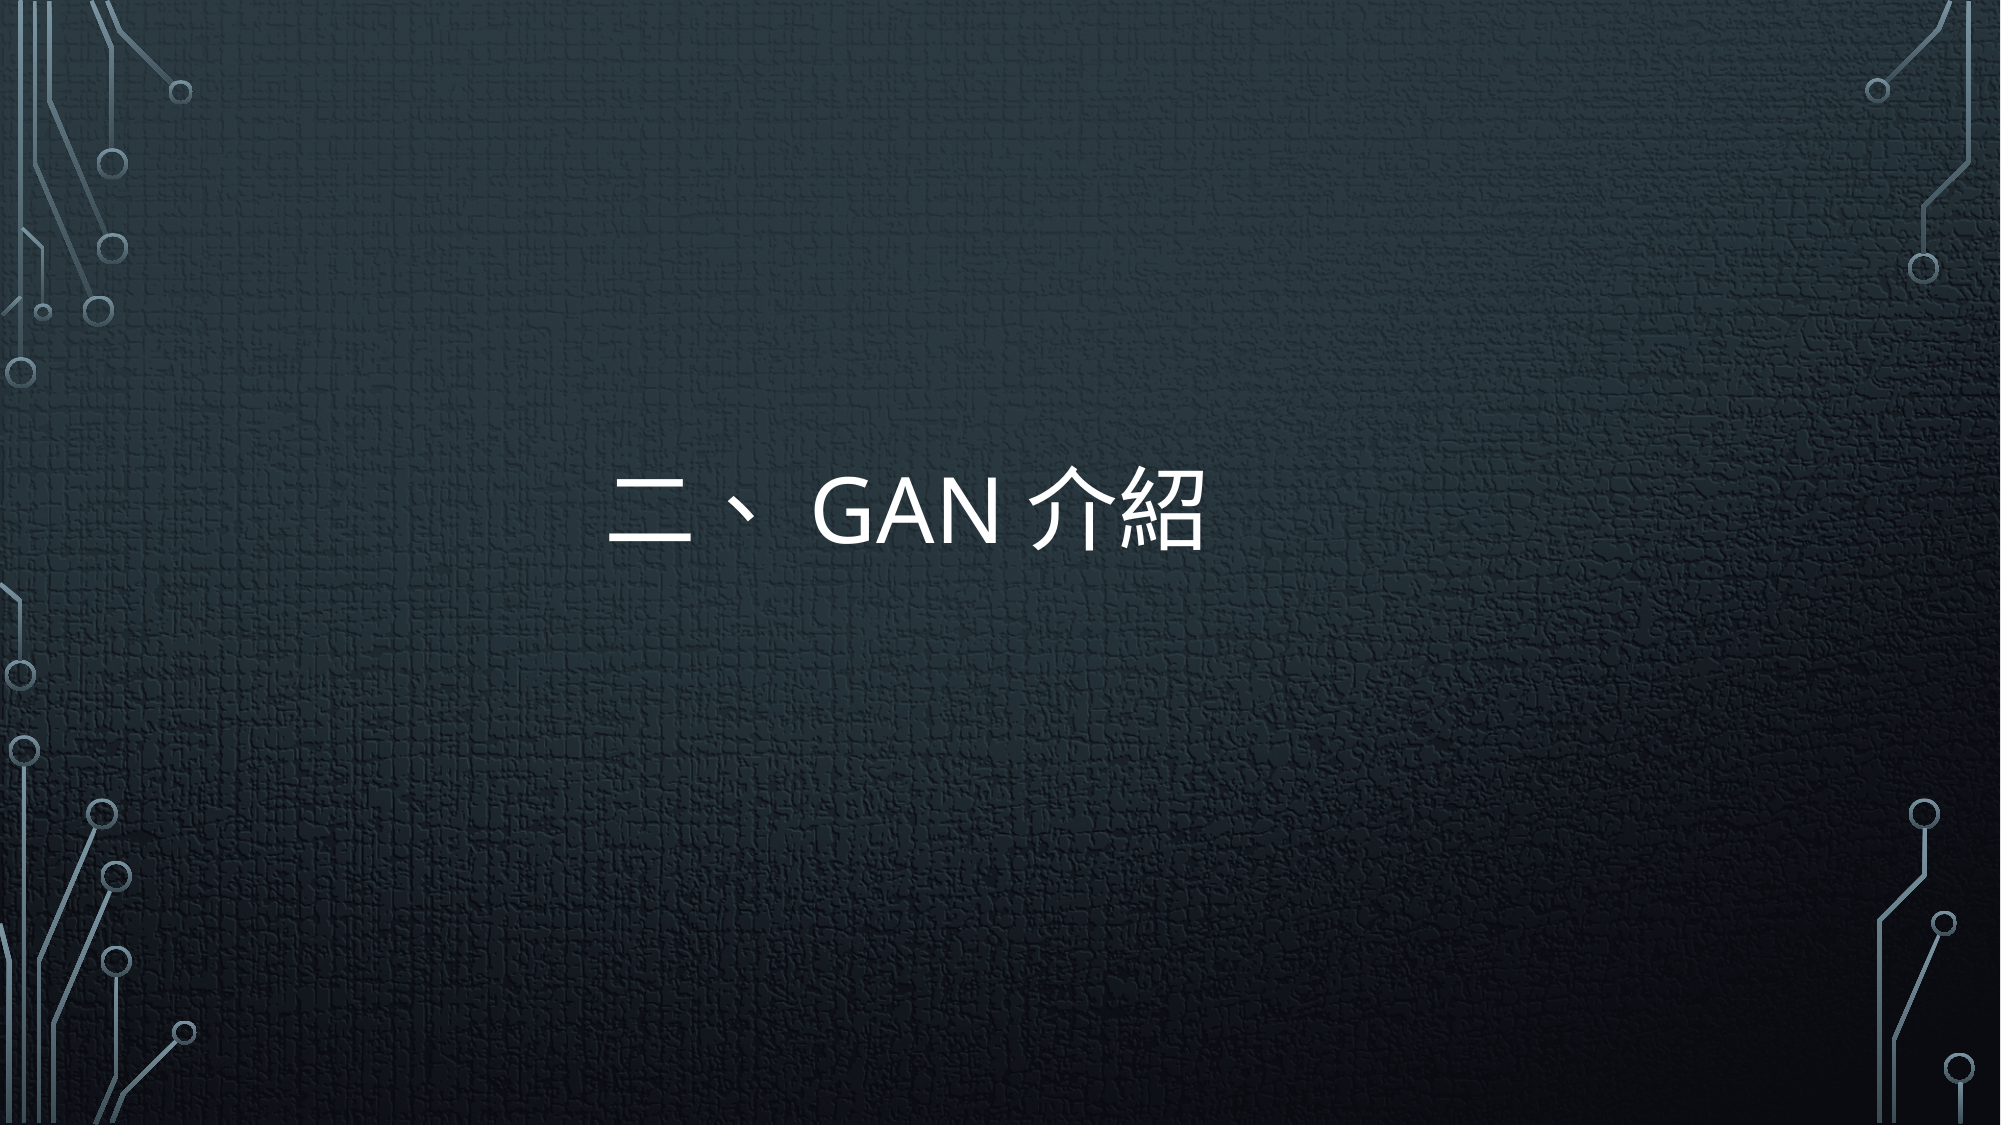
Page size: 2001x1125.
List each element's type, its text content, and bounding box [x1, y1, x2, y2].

title 二、GAN介紹 [94, 392, 1720, 635]
